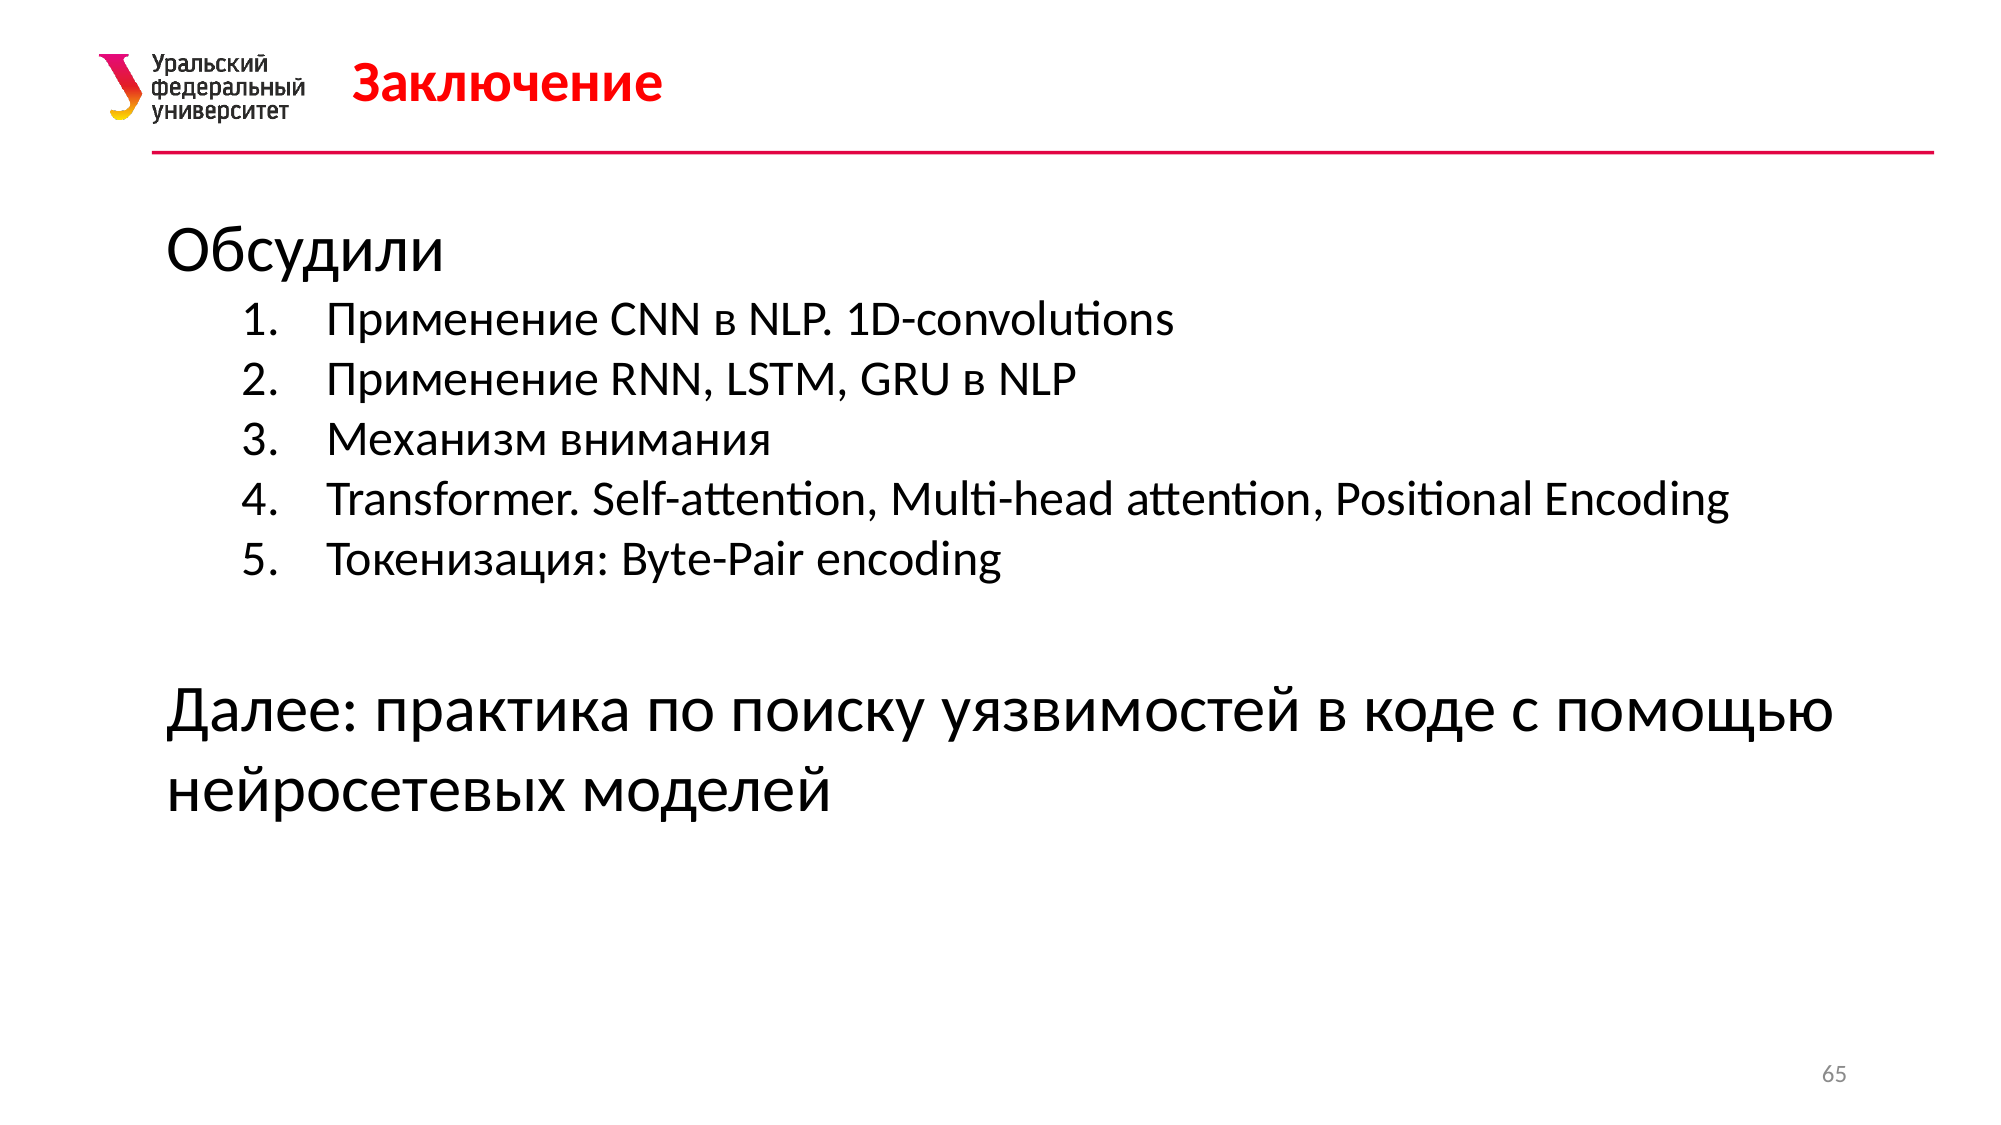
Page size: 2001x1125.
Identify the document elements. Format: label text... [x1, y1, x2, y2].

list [98, 52, 320, 124]
text_box Заключение [337, 36, 1945, 121]
slide_number 65 [1412, 1042, 1863, 1103]
text_box [151, 150, 1935, 155]
text_box Обсудили Применение CNN в NLP. 1D-convolutions Применение RNN, LSTM, GRU в NLP Механизм внимания Transformer. Self-attention, Multi-head attention, Positional Encoding Токенизация: Byte-Pair encoding Далее: практика по поиску уязвимостей в коде с помощью нейросетевых моделей [151, 197, 1913, 833]
